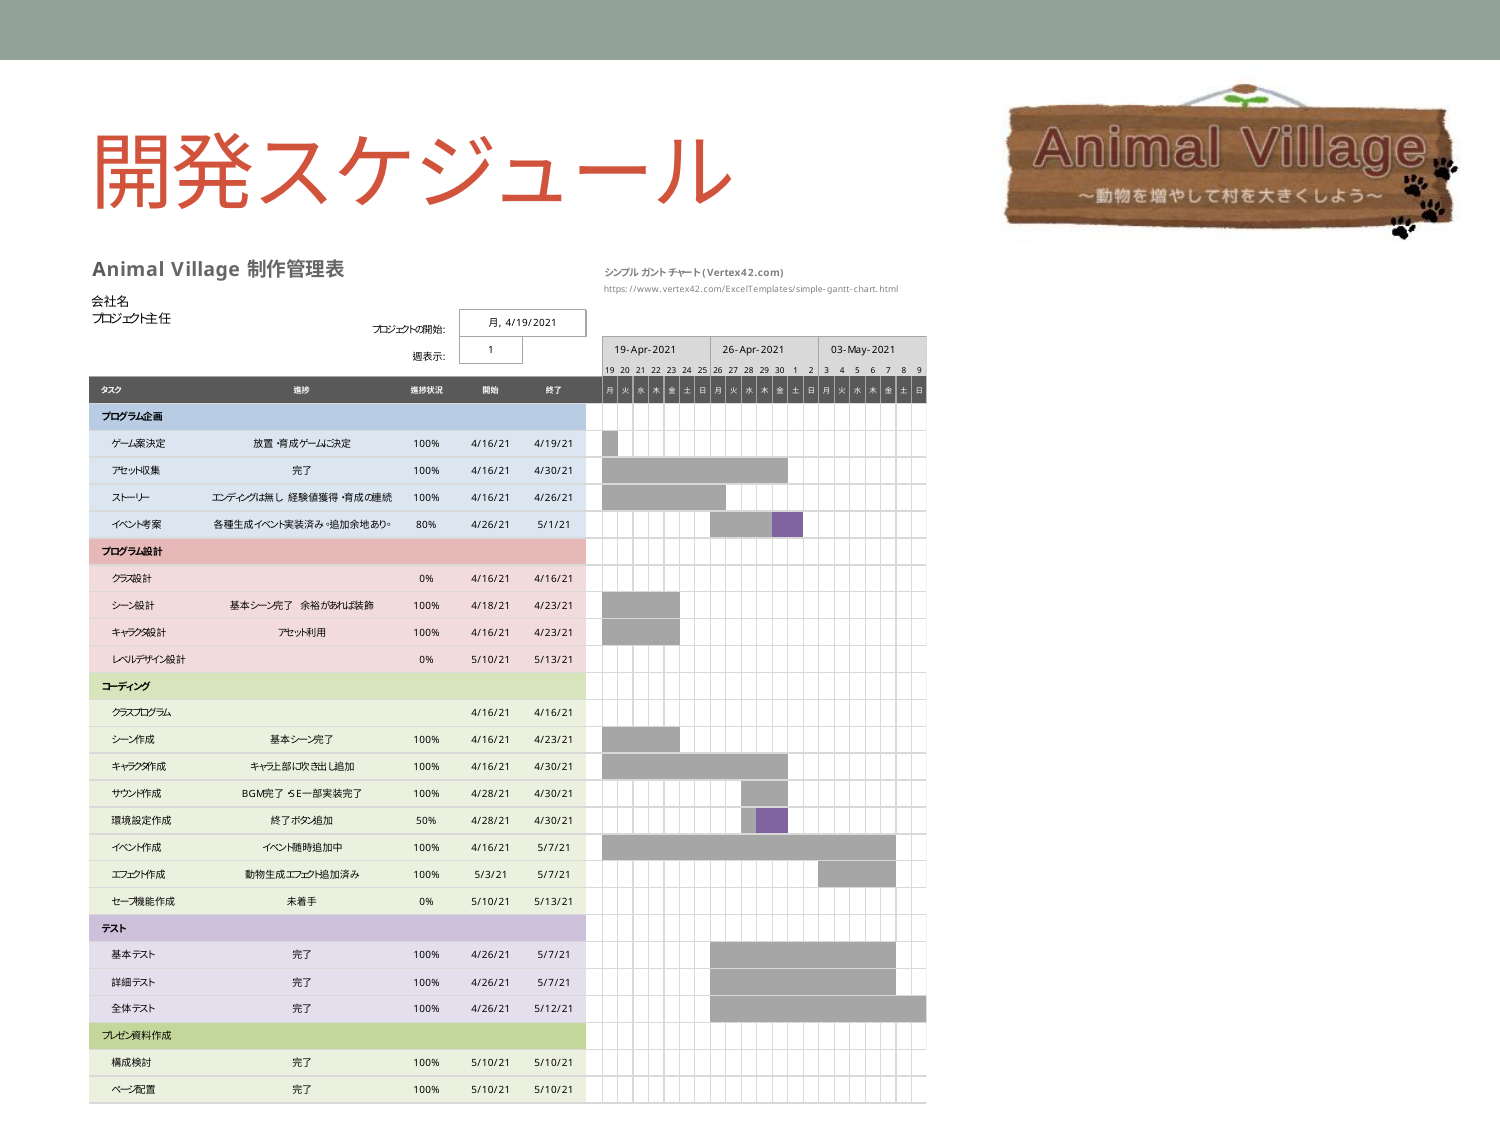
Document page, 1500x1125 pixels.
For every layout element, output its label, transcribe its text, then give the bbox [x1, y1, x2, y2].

title 開発スケジュール [75, 87, 983, 250]
picture [985, 66, 1470, 256]
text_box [88, 255, 928, 1104]
